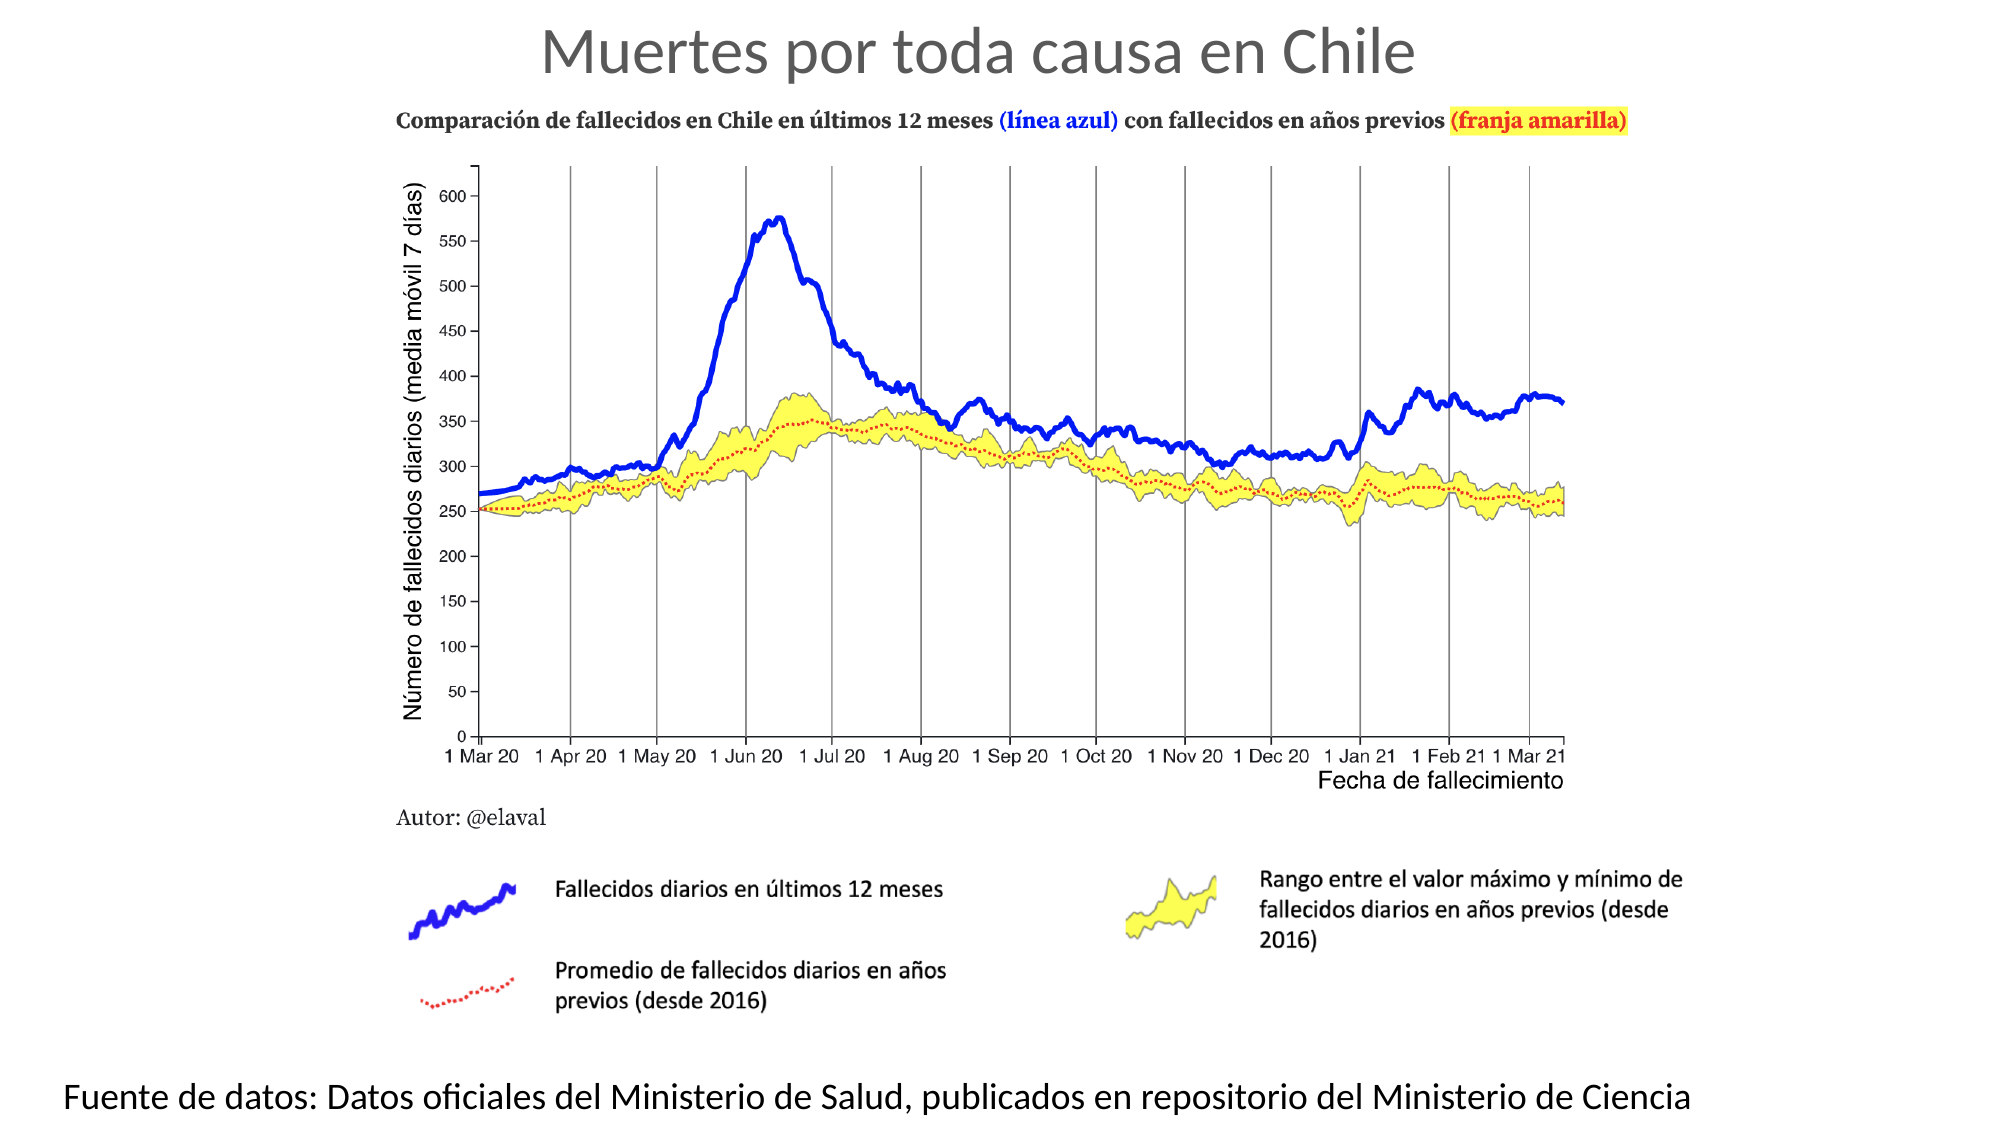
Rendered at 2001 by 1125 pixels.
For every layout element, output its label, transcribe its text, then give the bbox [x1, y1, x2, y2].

text_box Muertes por toda causa en Chile [525, 0, 1433, 95]
picture [345, 95, 1705, 1030]
